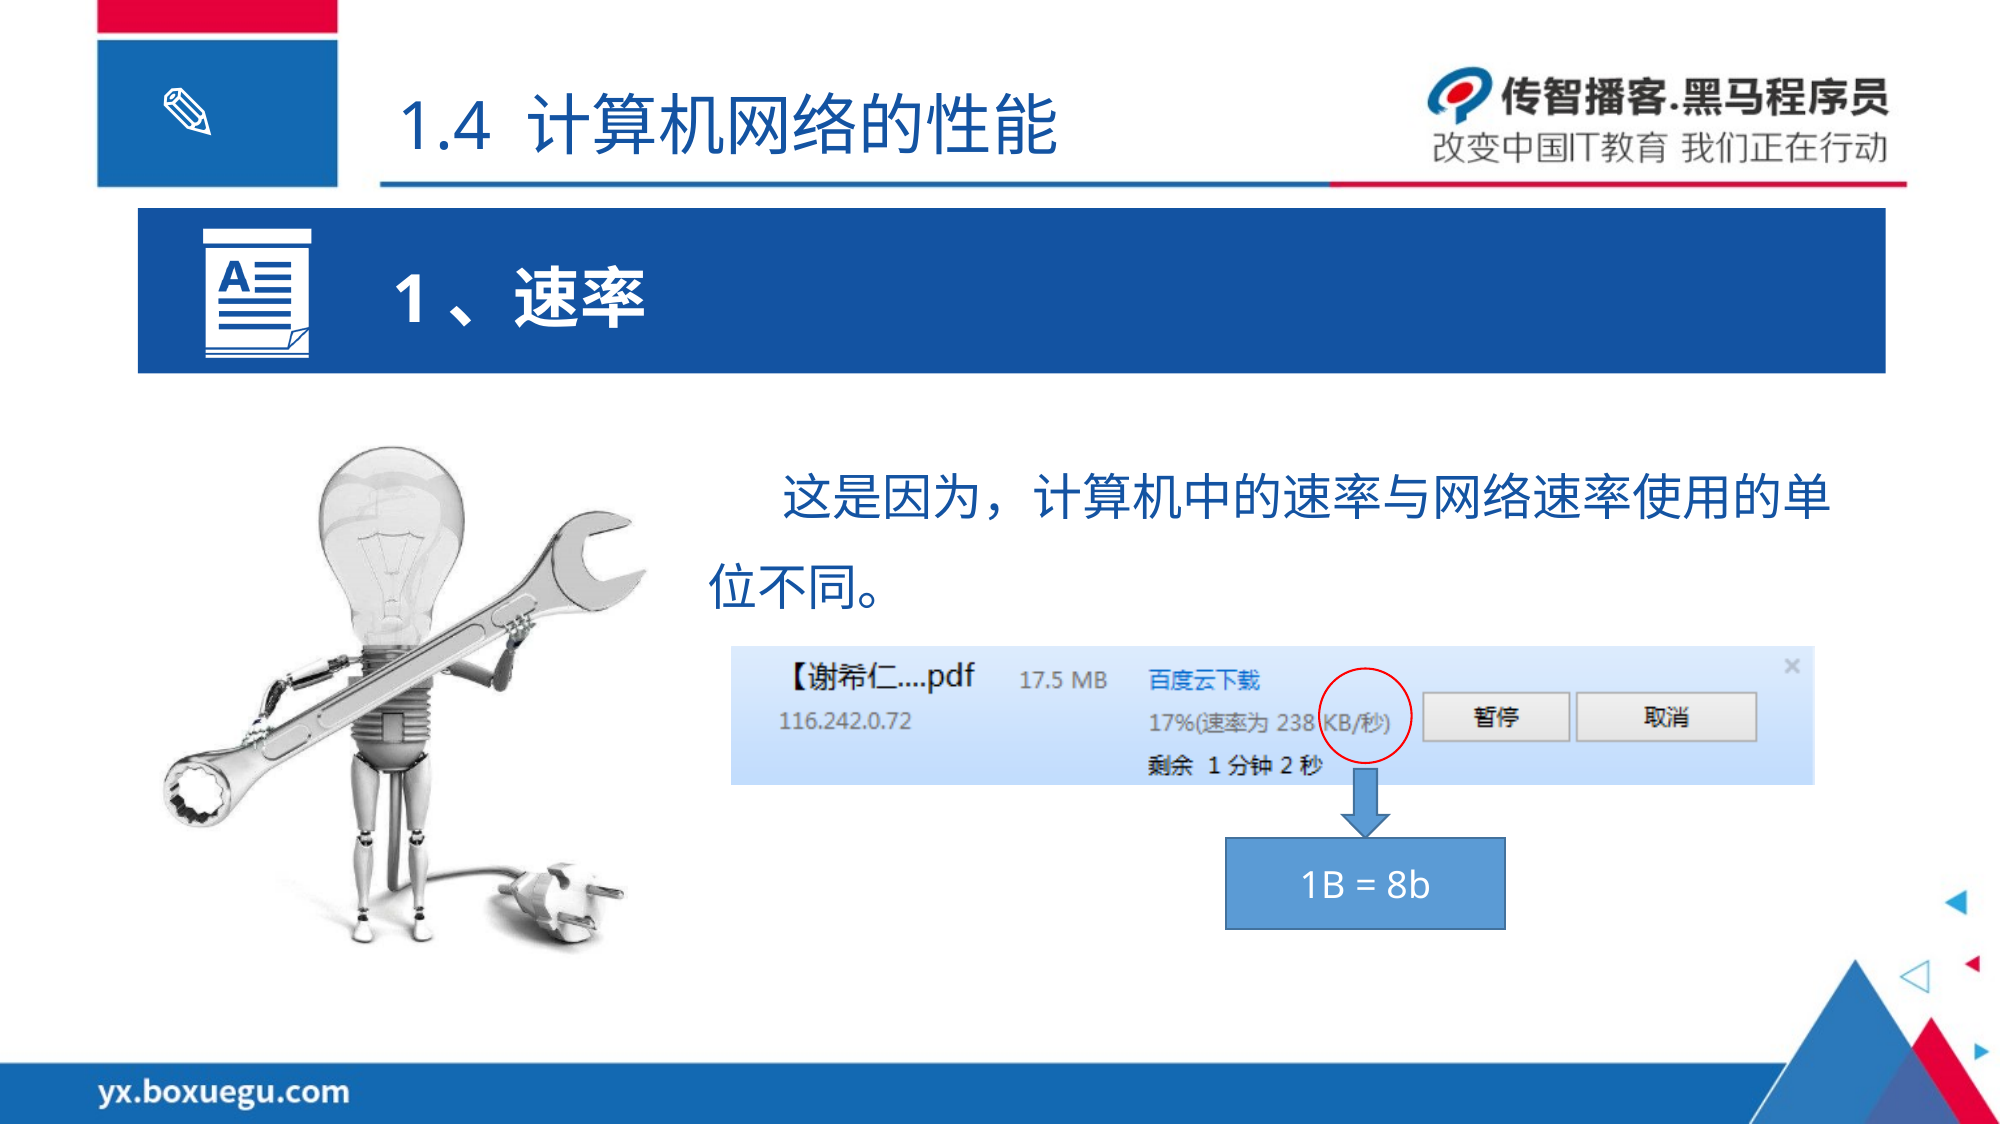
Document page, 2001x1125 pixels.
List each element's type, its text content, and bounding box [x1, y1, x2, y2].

picture [0, 0, 2000, 1124]
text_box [137, 208, 1886, 374]
text_box 1.4 计算机网络的性能 [382, 75, 1174, 171]
text_box 这是因为，计算机中的速率与网络速率使用的单位不同。 [692, 427, 1887, 623]
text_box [1225, 768, 1506, 929]
